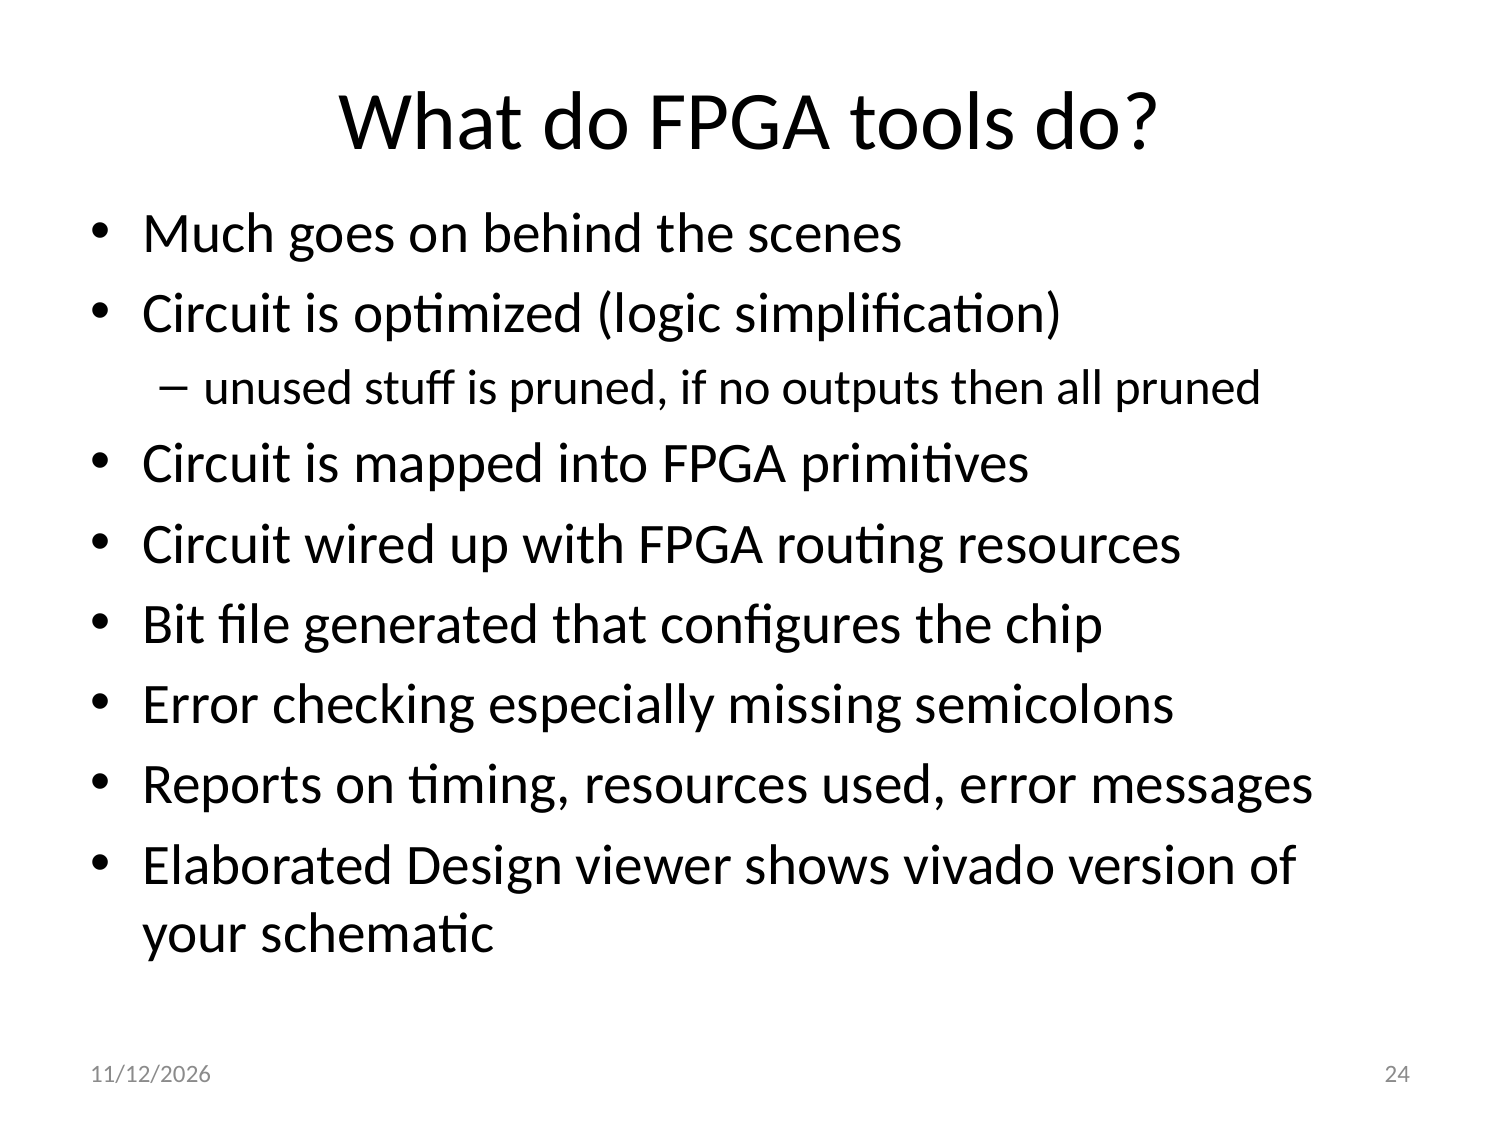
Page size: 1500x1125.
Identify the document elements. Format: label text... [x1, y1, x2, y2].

list Much goes on behind the scenes Circuit is optimized (logic simplification) unused stuff is pruned, if no outputs then all pruned Circuit is mapped into FPGA primitives Circuit wired up with FPGA routing resources Bit file generated that configures the chip Error checking especially missing semicolons Reports on timing, resources used, error messages Elaborated Design viewer shows vivado version of your schematic [75, 187, 1425, 988]
title What do FPGA tools do? [75, 45, 1425, 187]
slide_number 24 [1074, 1042, 1425, 1103]
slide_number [75, 1042, 425, 1103]
